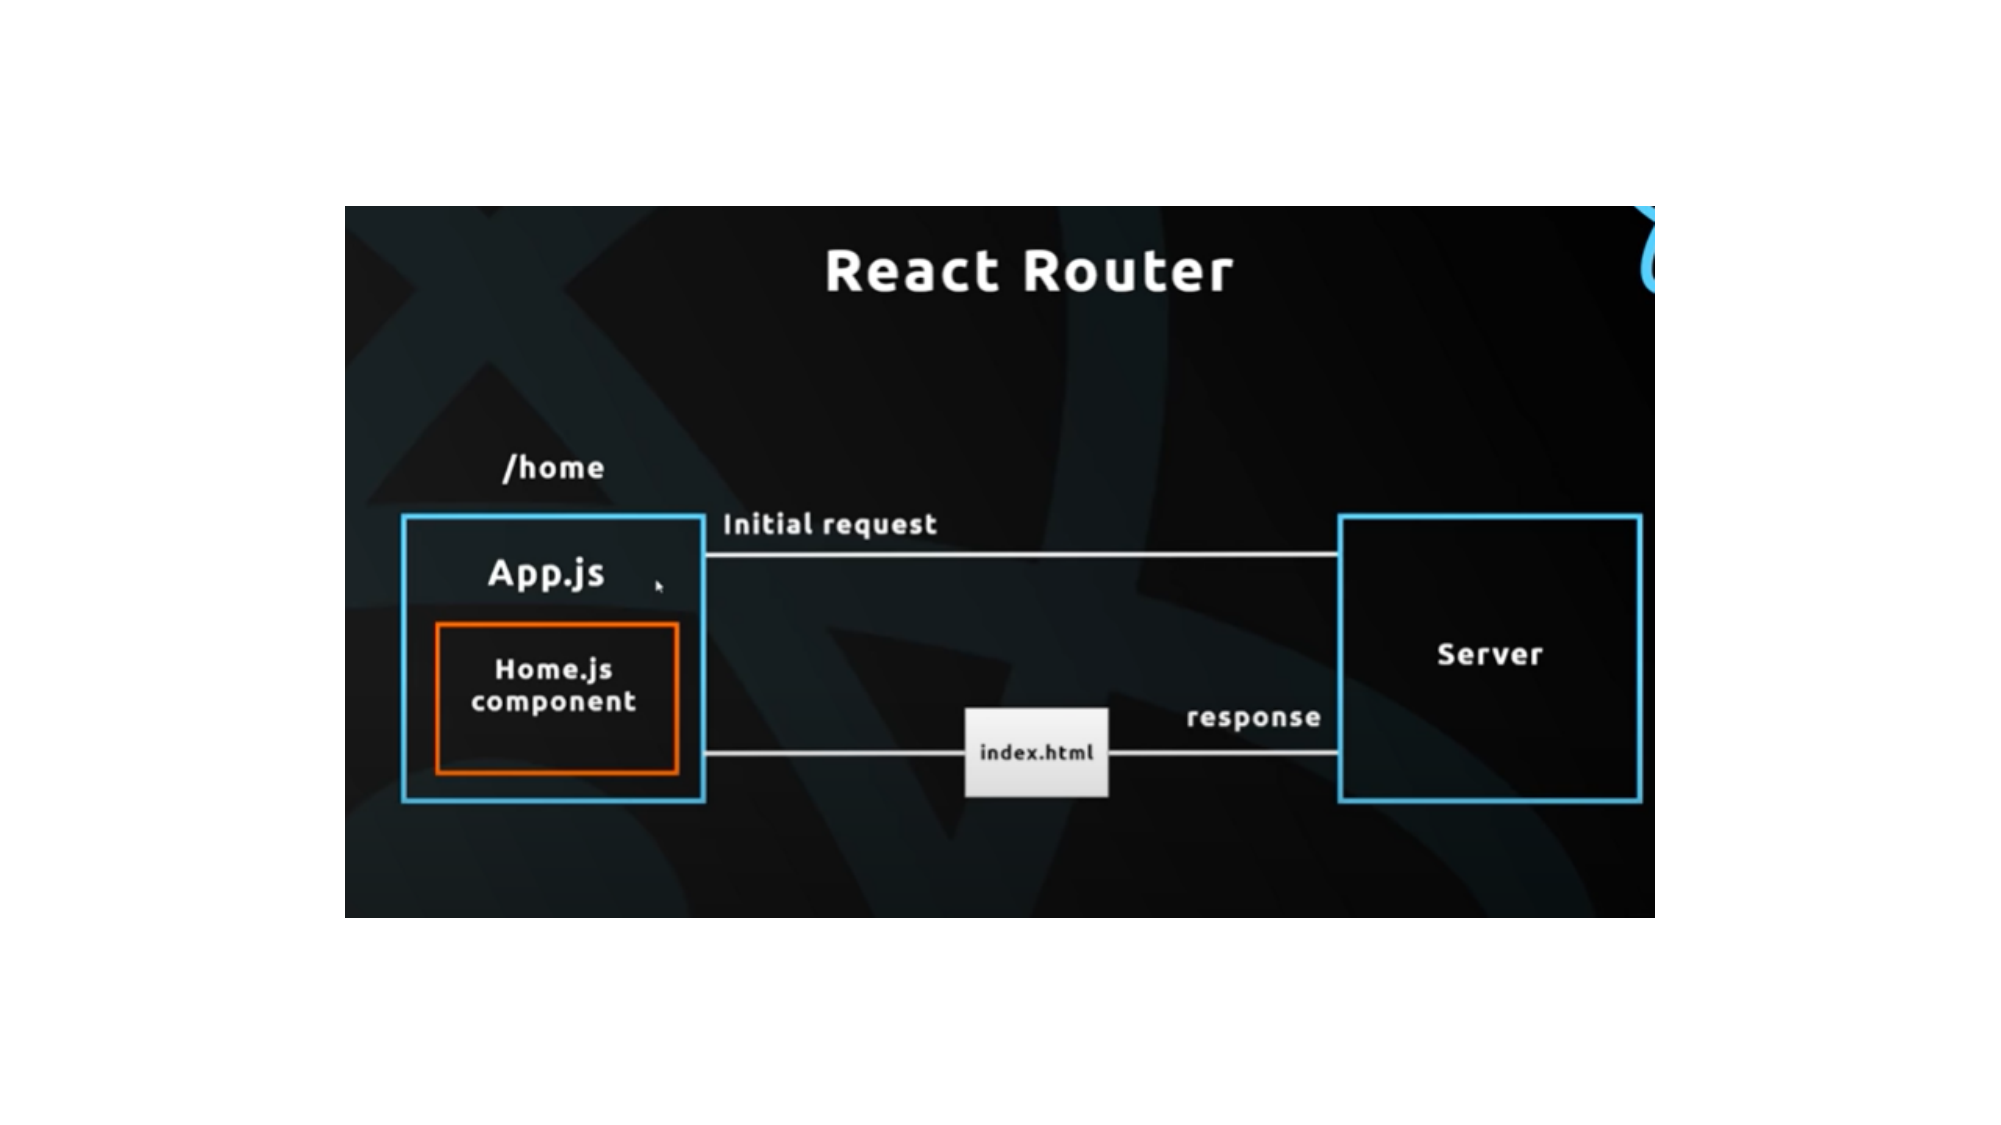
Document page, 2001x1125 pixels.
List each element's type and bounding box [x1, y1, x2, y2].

picture [344, 206, 1655, 919]
